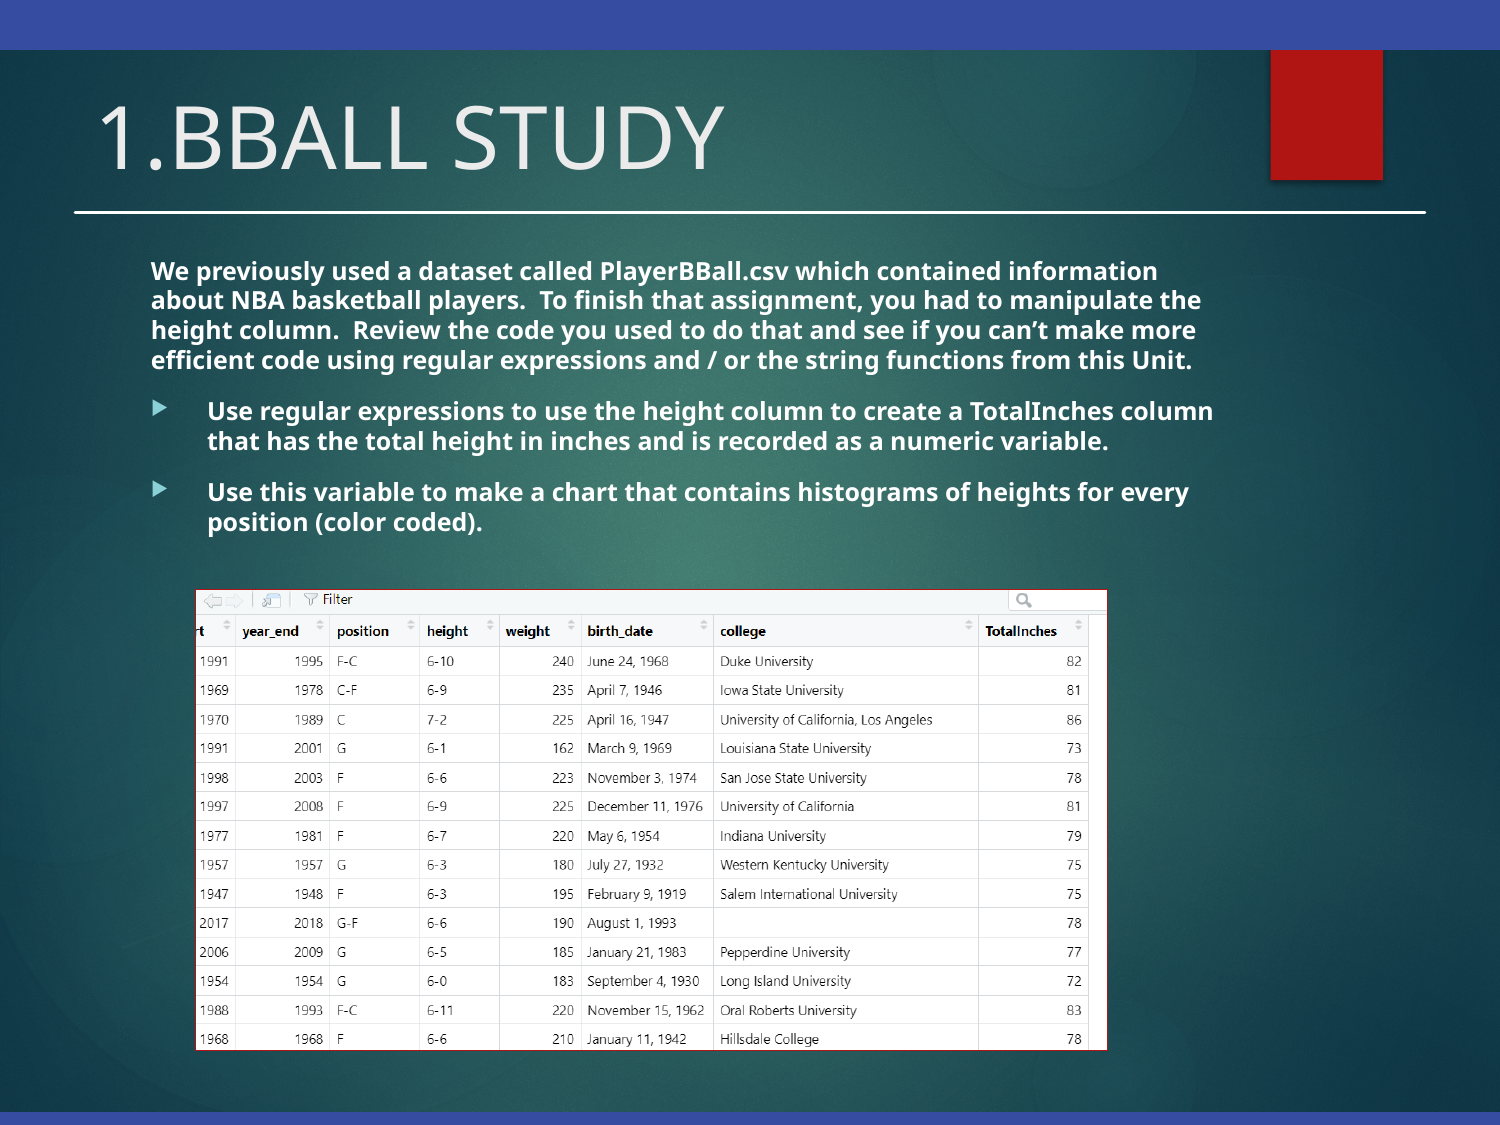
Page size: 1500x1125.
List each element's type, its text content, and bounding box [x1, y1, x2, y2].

list We previously used a dataset called PlayerBBall.csv which contained information about NBA basketball players. To finish that assignment, you had to manipulate the height column. Review the code you used to do that and see if you can’t make more efficient code using regular expressions and / or the string functions from this Unit. Use regular expressions to use the height column to create a TotalInches column that has the total height in inches and is recorded as a numeric variable. Use this variable to make a chart that contains histograms of heights for every position (color coded). [135, 247, 1237, 563]
title 1.BBALL STUDY [79, 74, 1237, 304]
picture [195, 589, 1108, 1051]
